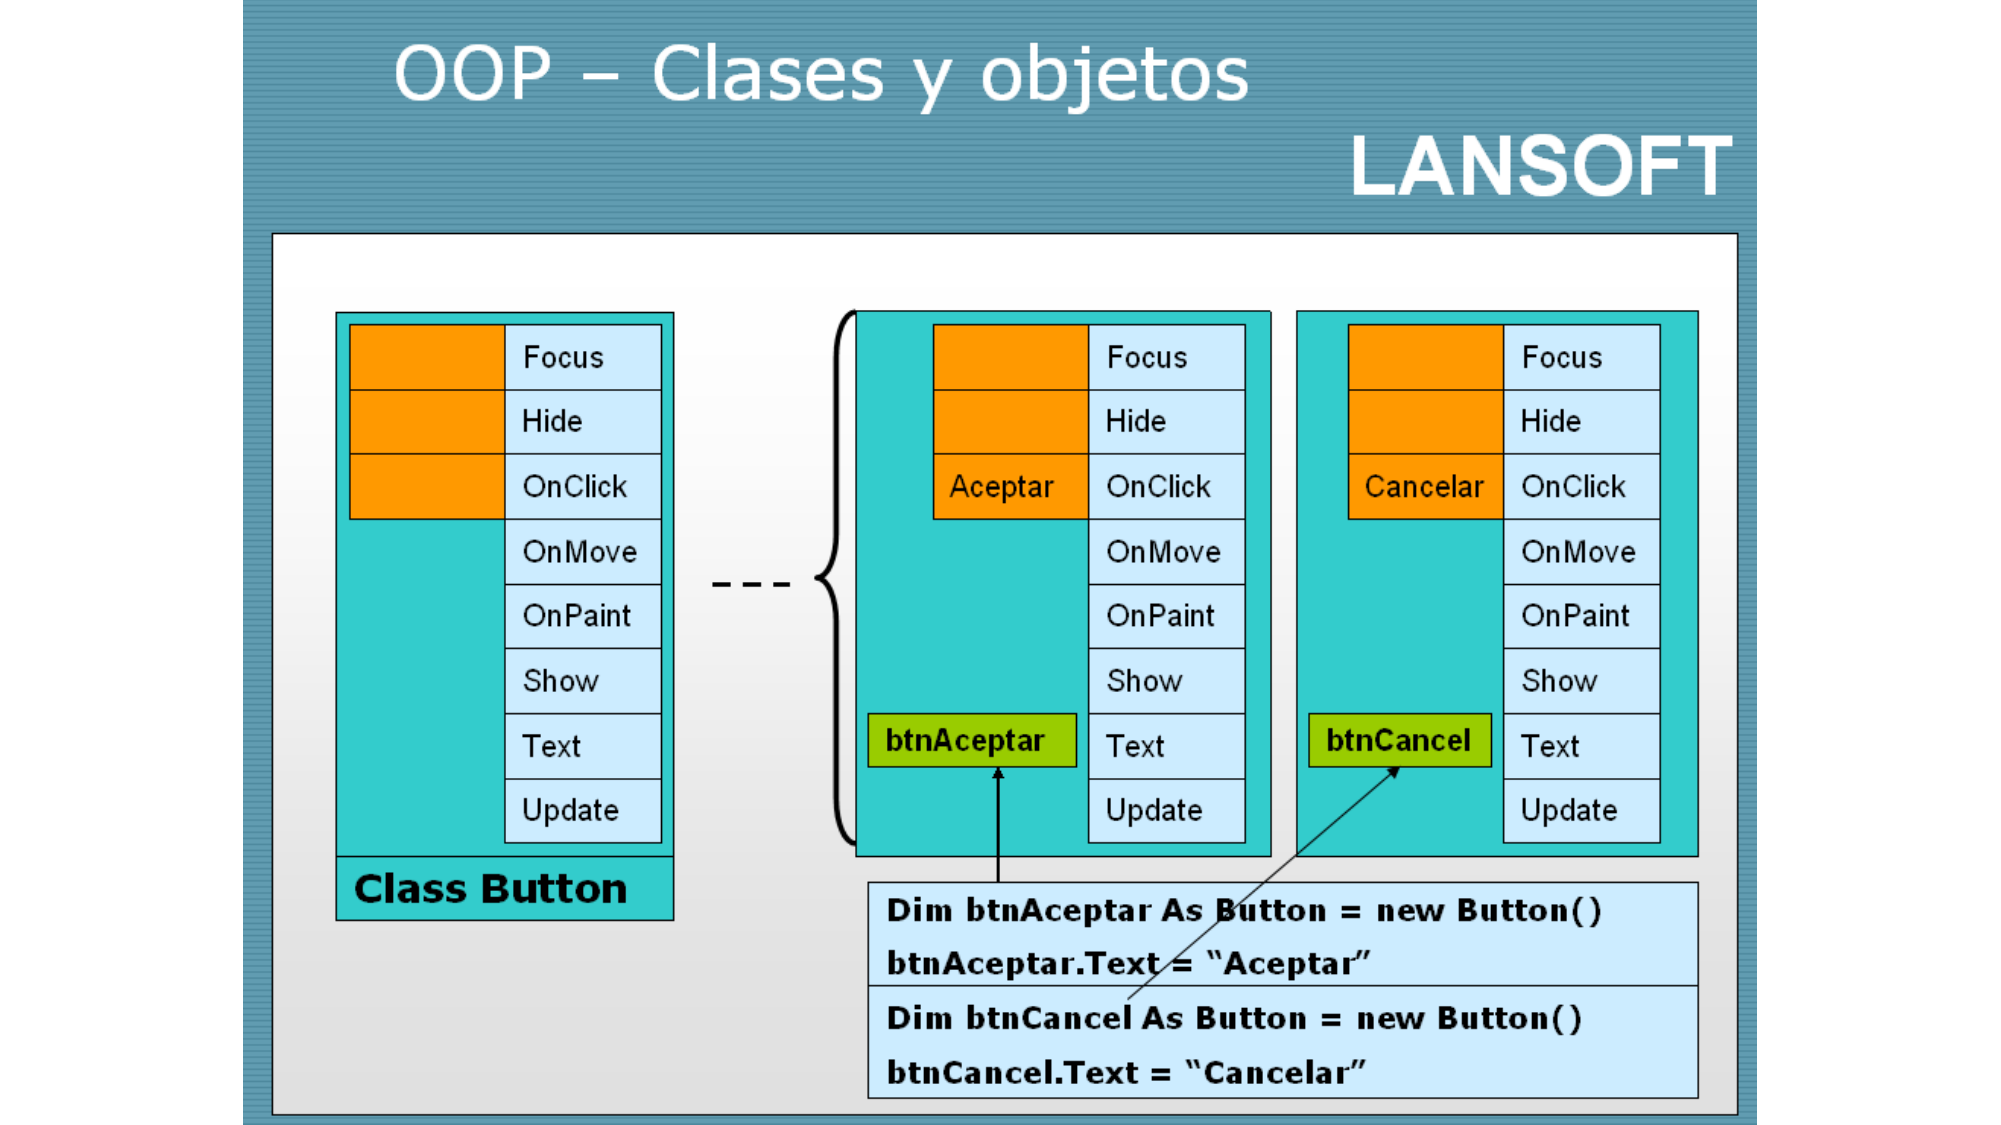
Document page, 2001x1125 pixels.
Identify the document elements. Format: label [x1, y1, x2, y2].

picture [243, 0, 1757, 1125]
